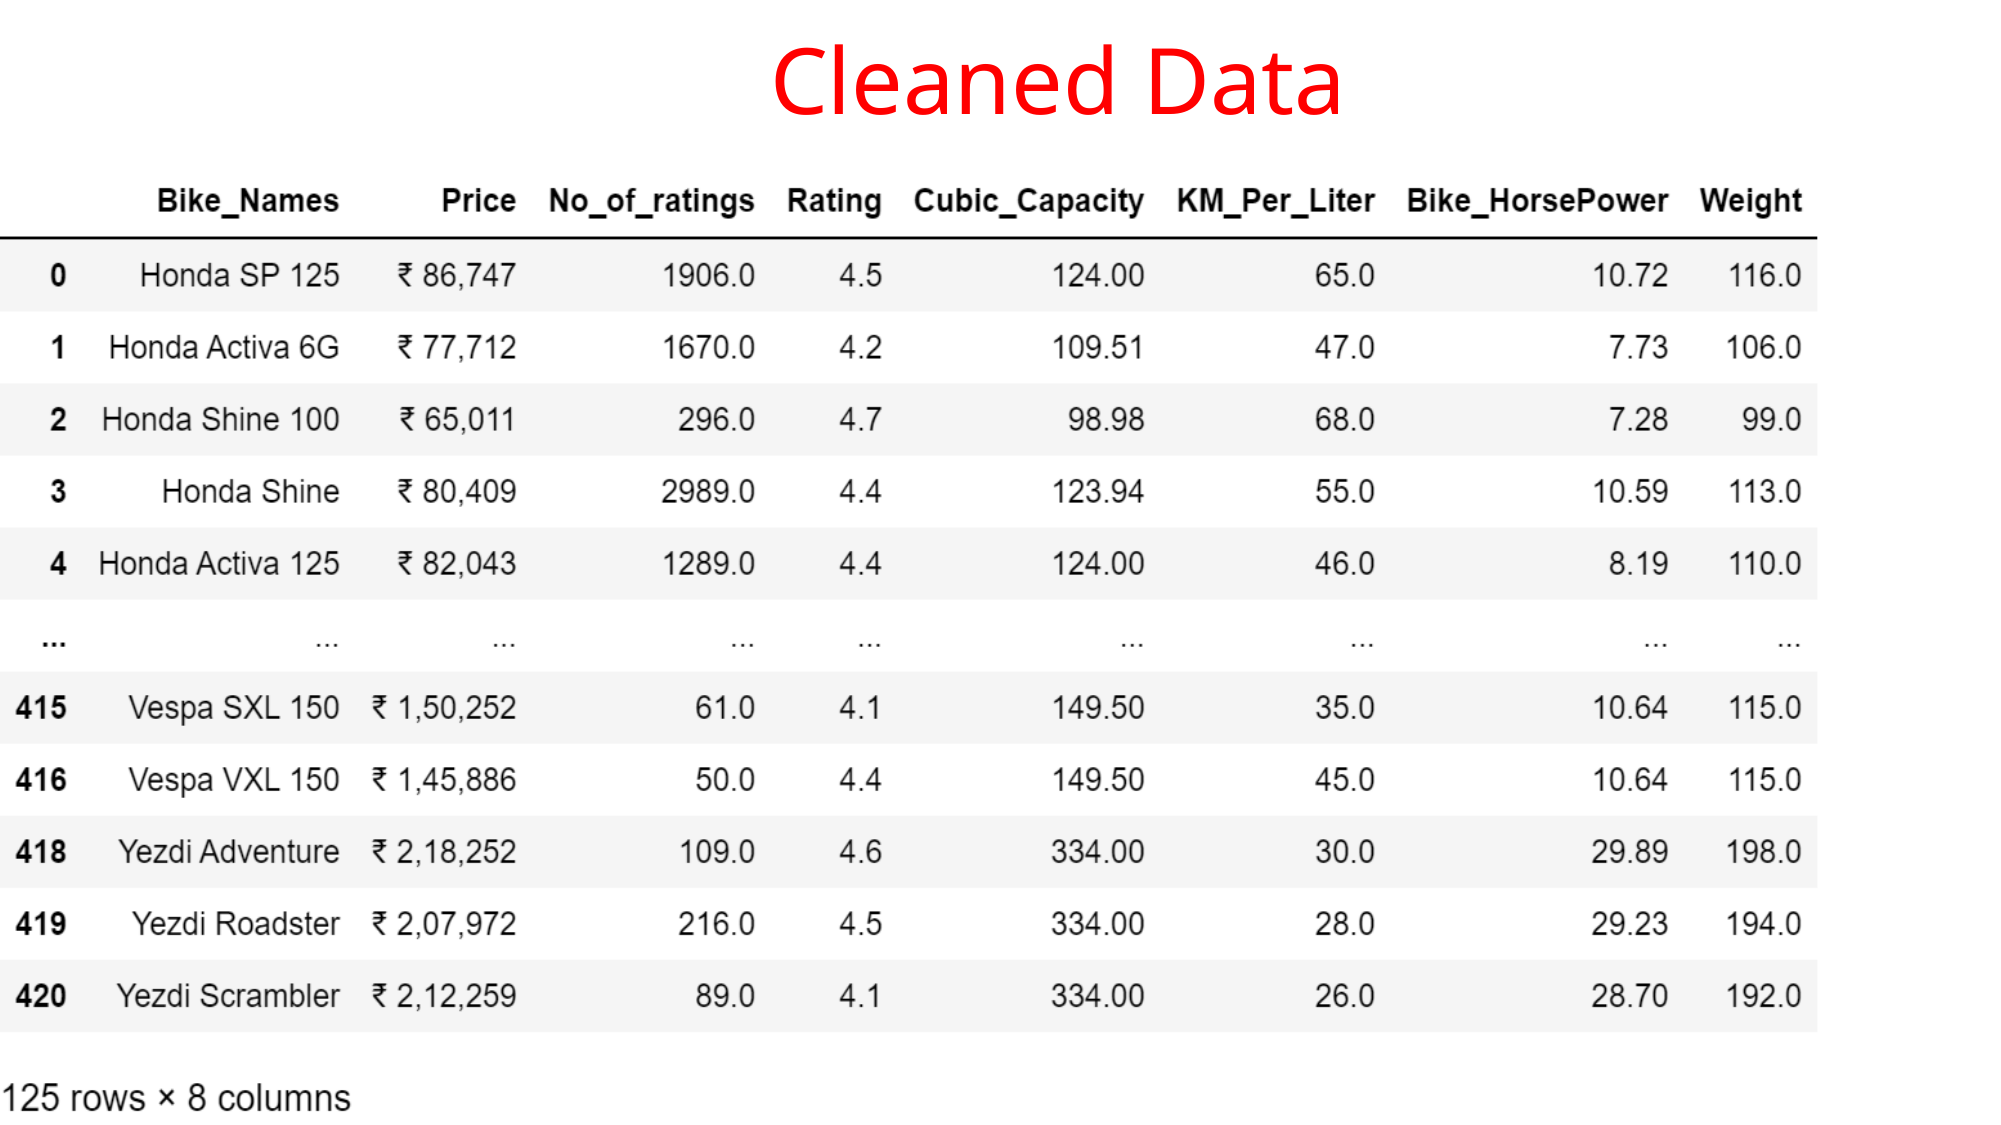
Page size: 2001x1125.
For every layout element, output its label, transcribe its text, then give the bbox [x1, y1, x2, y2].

picture [0, 155, 1986, 1125]
title Cleaned Data [137, 0, 1863, 155]
